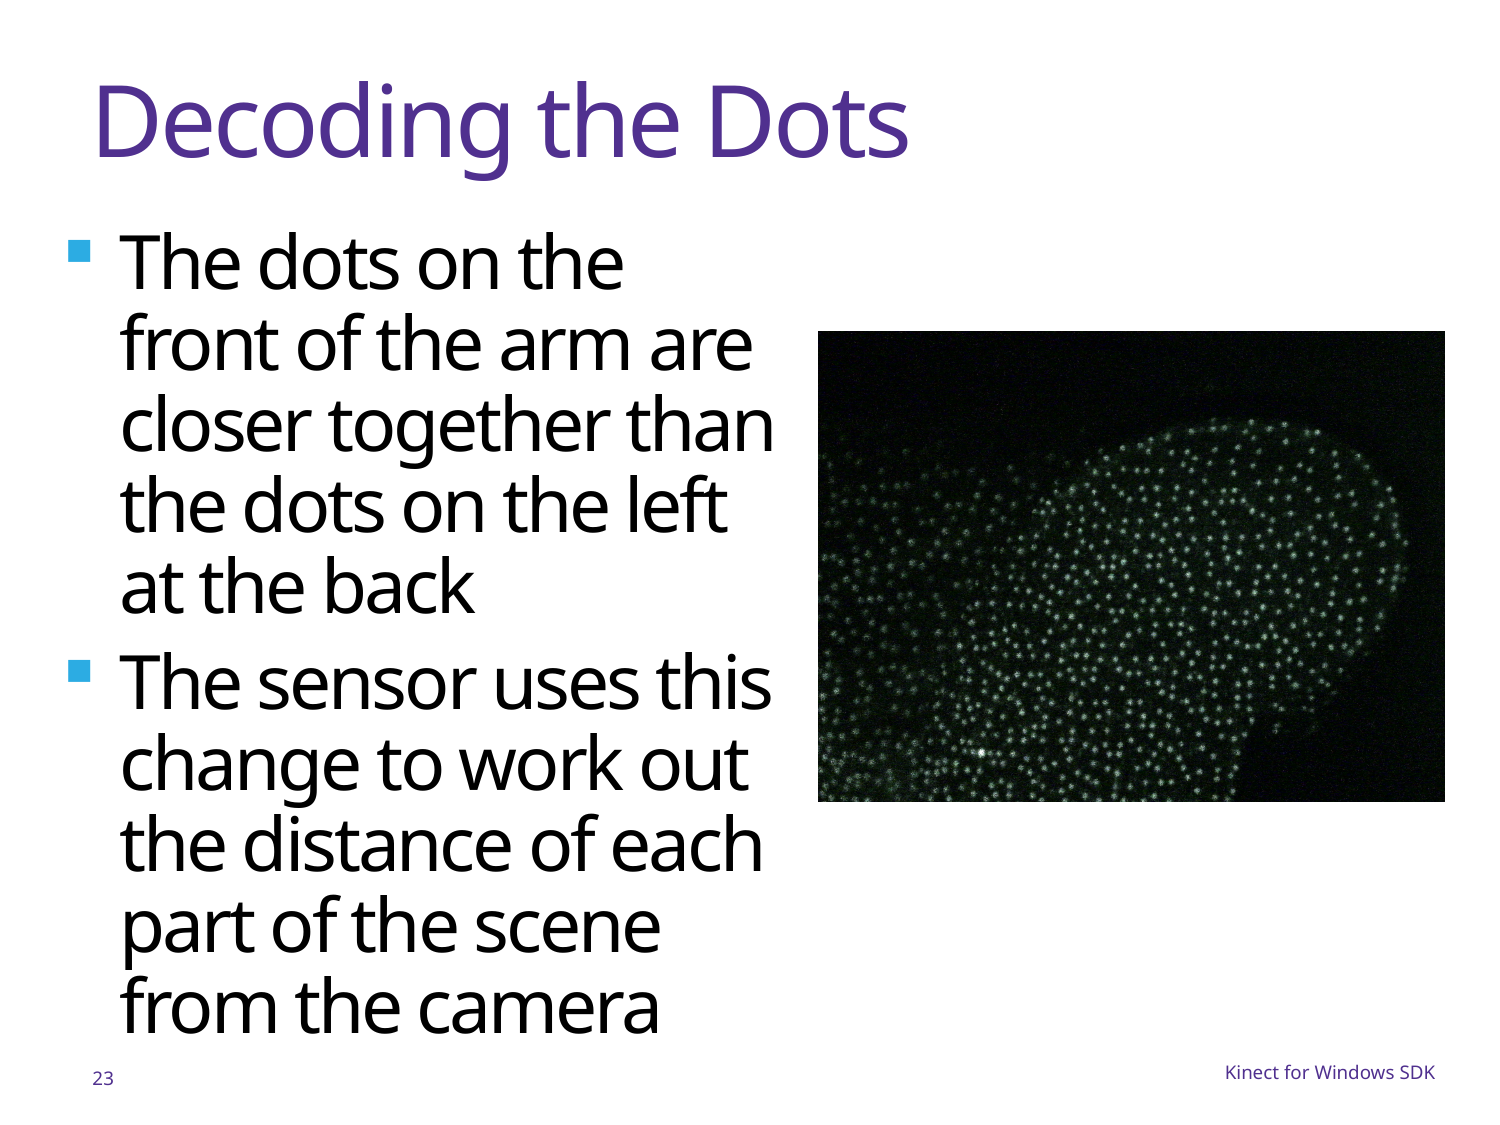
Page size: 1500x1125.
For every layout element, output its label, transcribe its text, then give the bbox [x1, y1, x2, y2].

picture [818, 331, 1445, 802]
list The dots on the front of the arm are closer together than the dots on the left at the back The sensor uses this change to work out the distance of each part of the scene from the camera [62, 224, 775, 980]
title Decoding the Dots [90, 70, 1463, 180]
slide_number 23 [0, 1053, 114, 1107]
